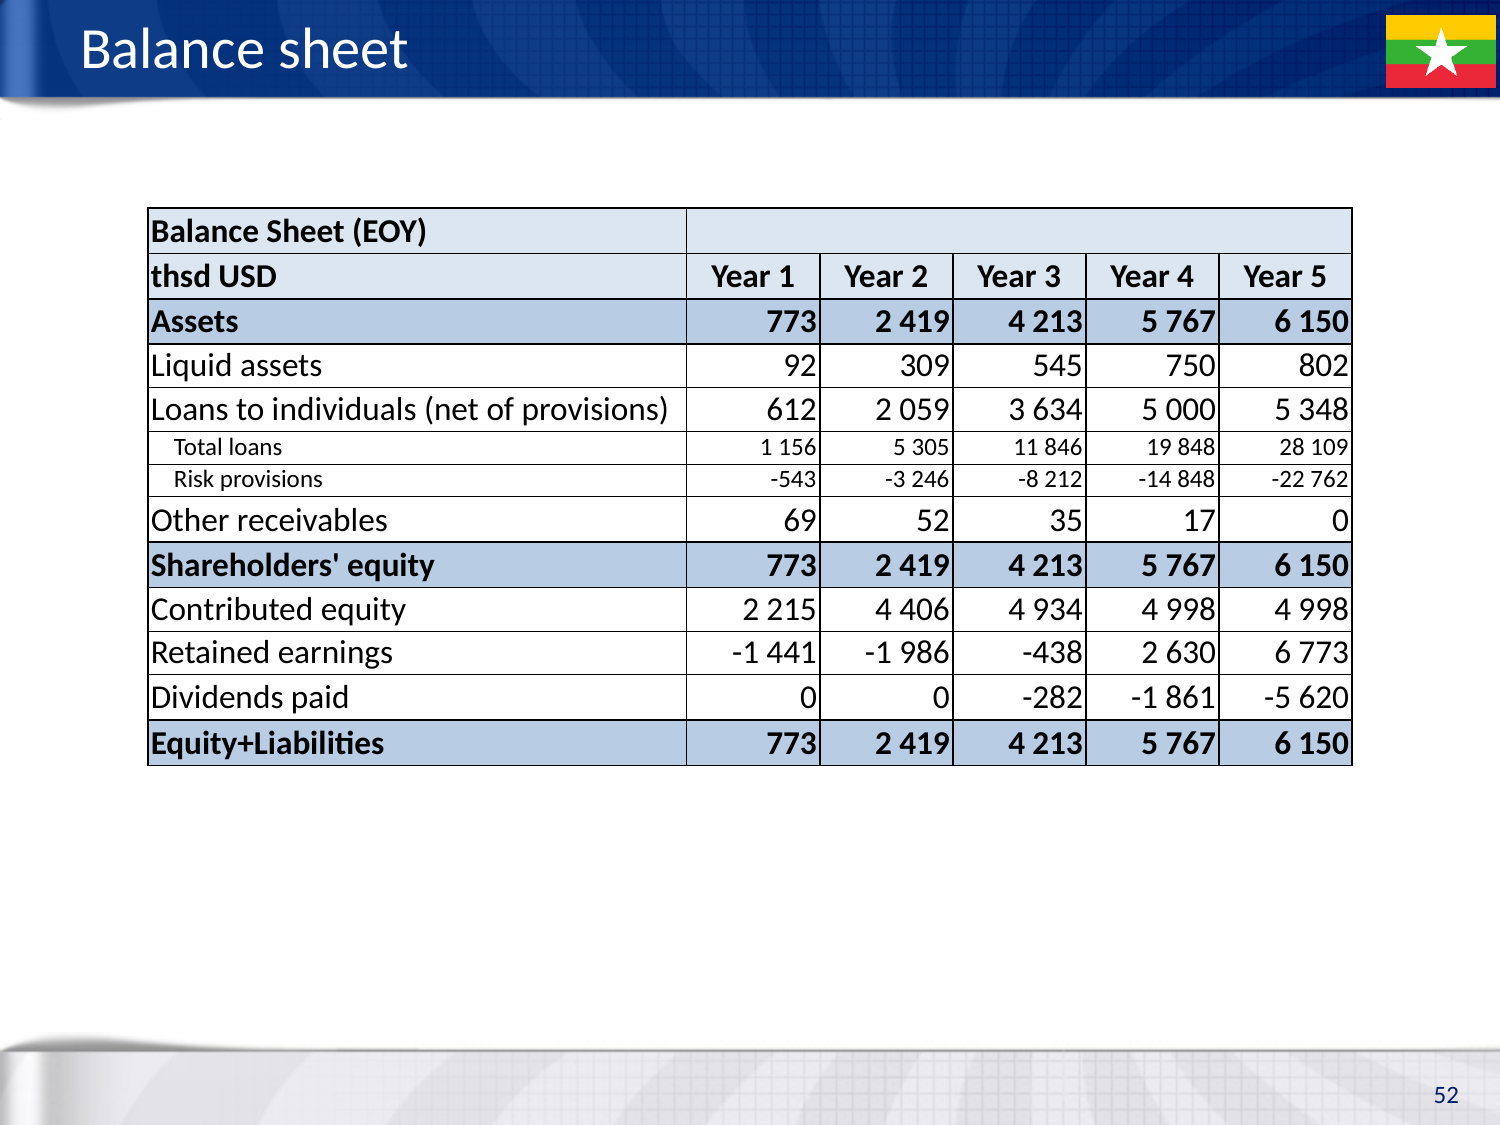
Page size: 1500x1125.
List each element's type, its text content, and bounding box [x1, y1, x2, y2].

table_cell 4 213 [954, 721, 1085, 765]
table_cell 0 [687, 675, 819, 719]
table_cell 2 419 [821, 543, 952, 587]
table_cell Dividends paid [149, 675, 686, 719]
table_cell 0 [821, 675, 952, 719]
table_cell -438 [954, 632, 1085, 674]
table_cell Year 3 [954, 254, 1085, 298]
table_cell -1 861 [1087, 675, 1218, 719]
table_cell 19 848 [1087, 432, 1218, 464]
table_cell 0 [1220, 497, 1351, 541]
table_cell Liquid assets [149, 345, 686, 387]
table_cell 28 109 [1220, 432, 1351, 464]
table_cell 92 [687, 345, 819, 387]
table_header [687, 209, 1351, 253]
picture [0, 1032, 1500, 1125]
table_cell 5 767 [1087, 543, 1218, 587]
table_cell Year 4 [1087, 254, 1218, 298]
table_cell Loans to individuals (net of provisions) [149, 388, 686, 431]
table_header Balance Sheet (EOY) [149, 209, 686, 253]
table_cell 545 [954, 345, 1085, 387]
table_cell 6 150 [1220, 543, 1351, 587]
table_cell Year 5 [1220, 254, 1351, 298]
slide_number 52 [1356, 1070, 1475, 1117]
table_cell 2 059 [821, 388, 952, 431]
table_cell Retained earnings [149, 632, 686, 674]
table_cell 4 213 [954, 543, 1085, 587]
table_cell 4 406 [821, 588, 952, 631]
table_cell Other receivables [149, 497, 686, 541]
table_cell 802 [1220, 345, 1351, 387]
table_cell 5 000 [1087, 388, 1218, 431]
table_cell Equity+Liabilities [149, 721, 686, 765]
table_cell 4 998 [1220, 588, 1351, 631]
table_cell 4 934 [954, 588, 1085, 631]
table_cell Shareholders' equity [149, 543, 686, 587]
table_cell 4 213 [954, 300, 1085, 343]
table_cell 5 767 [1087, 300, 1218, 343]
table_cell Year 1 [687, 254, 819, 298]
table_cell Assets [149, 300, 686, 343]
table_cell 2 419 [821, 721, 952, 765]
table_cell 11 846 [954, 432, 1085, 464]
table_cell 309 [821, 345, 952, 387]
table_cell Total loans [149, 432, 686, 464]
table_cell -8 212 [954, 465, 1085, 496]
table_cell 2 630 [1087, 632, 1218, 674]
table_cell 773 [687, 300, 819, 343]
table_cell 5 767 [1087, 721, 1218, 765]
table_cell 612 [687, 388, 819, 431]
picture [0, 0, 1500, 120]
title Balance sheet [64, 19, 1404, 71]
table_cell 750 [1087, 345, 1218, 387]
table_cell 6 150 [1220, 721, 1351, 765]
table_cell Contributed equity [149, 588, 686, 631]
table_cell -14 848 [1087, 465, 1218, 496]
table_cell 3 634 [954, 388, 1085, 431]
table_cell -5 620 [1220, 675, 1351, 719]
table_cell 4 998 [1087, 588, 1218, 631]
table_cell -282 [954, 675, 1085, 719]
table_cell 17 [1087, 497, 1218, 541]
table_cell 5 305 [821, 432, 952, 464]
table_cell 6 773 [1220, 632, 1351, 674]
table_cell -1 986 [821, 632, 952, 674]
table_cell -543 [687, 465, 819, 496]
table_cell Year 2 [821, 254, 952, 298]
table_cell 773 [687, 721, 819, 765]
table_cell 52 [821, 497, 952, 541]
table_cell 2 419 [821, 300, 952, 343]
table_cell 1 156 [687, 432, 819, 464]
table_cell 6 150 [1220, 300, 1351, 343]
table_cell -1 441 [687, 632, 819, 674]
table_cell thsd USD [149, 254, 686, 298]
table_cell 773 [687, 543, 819, 587]
table_cell 5 348 [1220, 388, 1351, 431]
table_cell Risk provisions [149, 465, 686, 496]
table_cell -22 762 [1220, 465, 1351, 496]
table_cell 69 [687, 497, 819, 541]
table_cell 2 215 [687, 588, 819, 631]
table_cell -3 246 [821, 465, 952, 496]
table_cell 35 [954, 497, 1085, 541]
